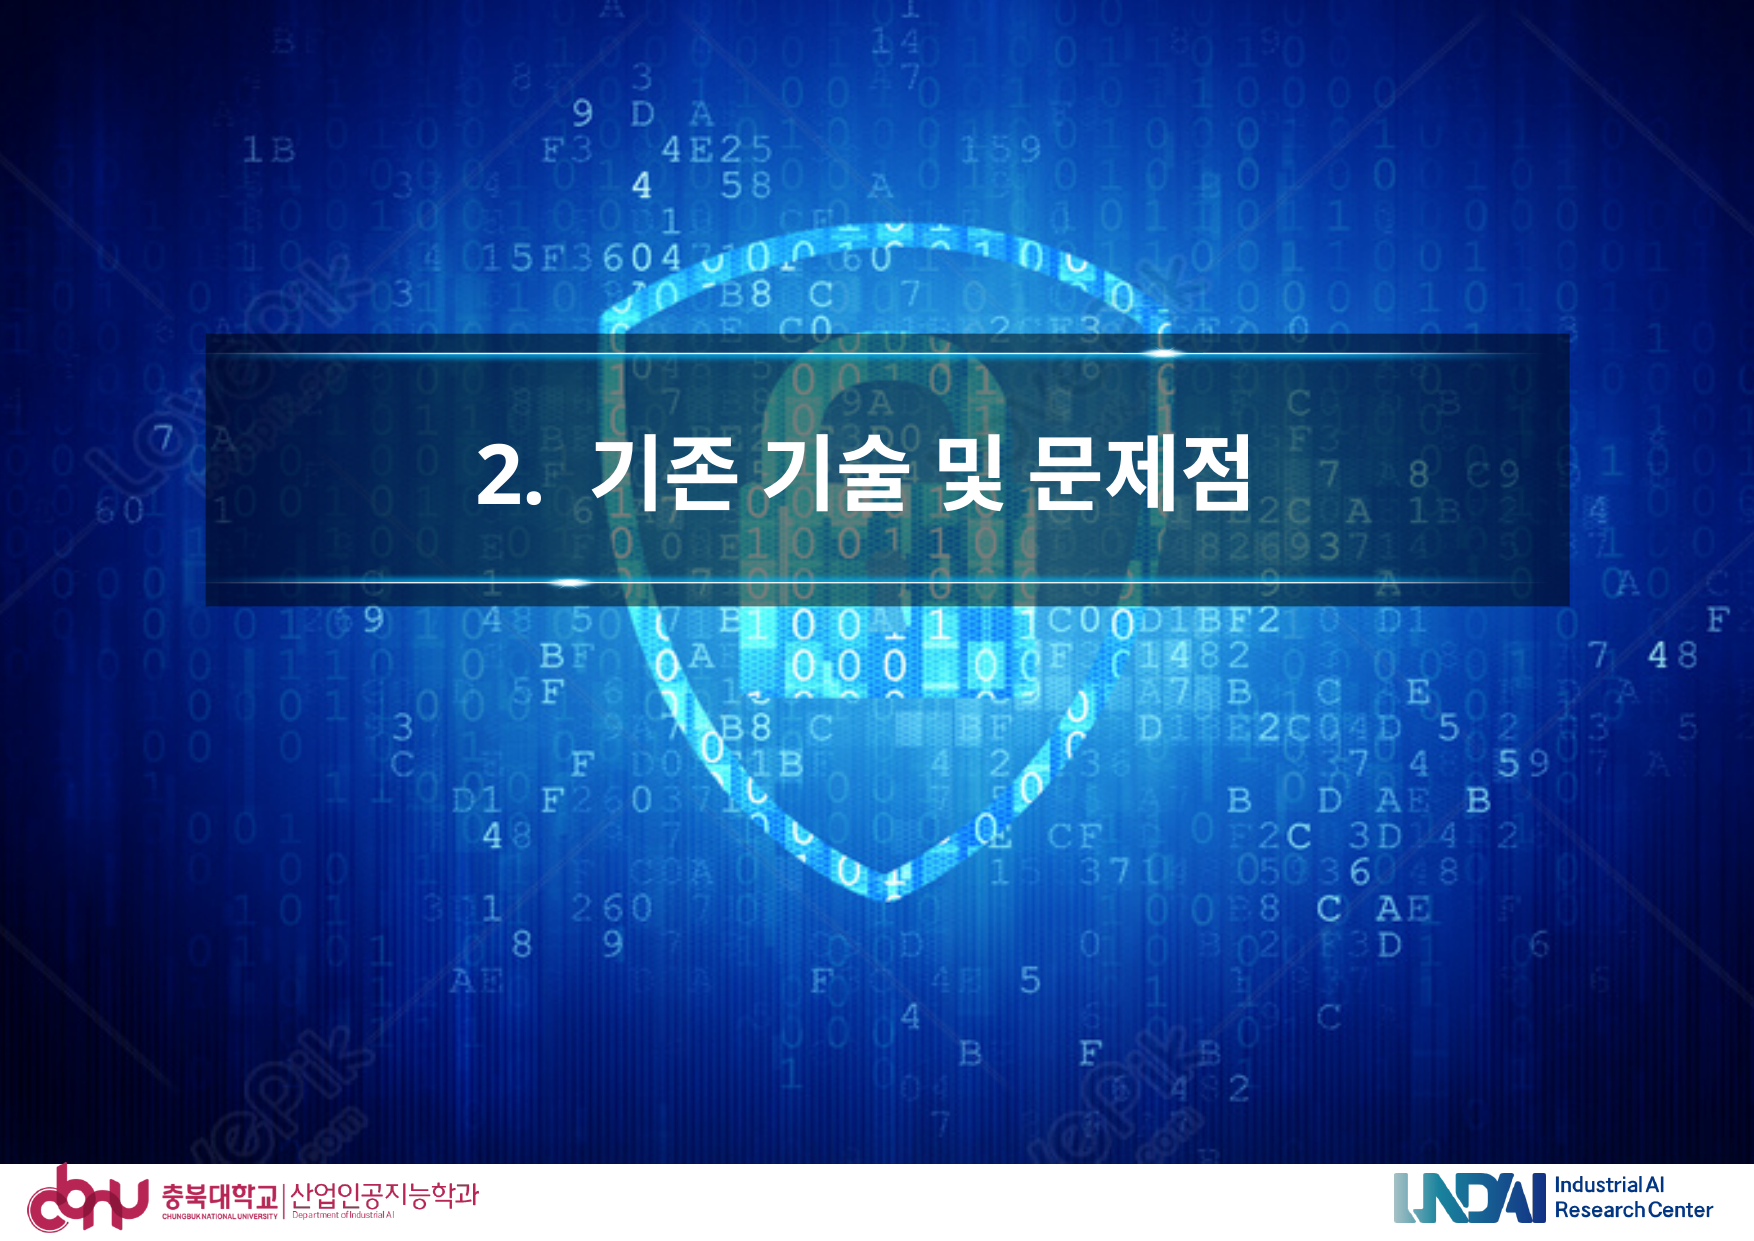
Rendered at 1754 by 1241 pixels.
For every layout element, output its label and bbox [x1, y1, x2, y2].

picture [0, 0, 1754, 1233]
text_box [184, 0, 1549, 1152]
picture [1393, 1165, 1726, 1235]
